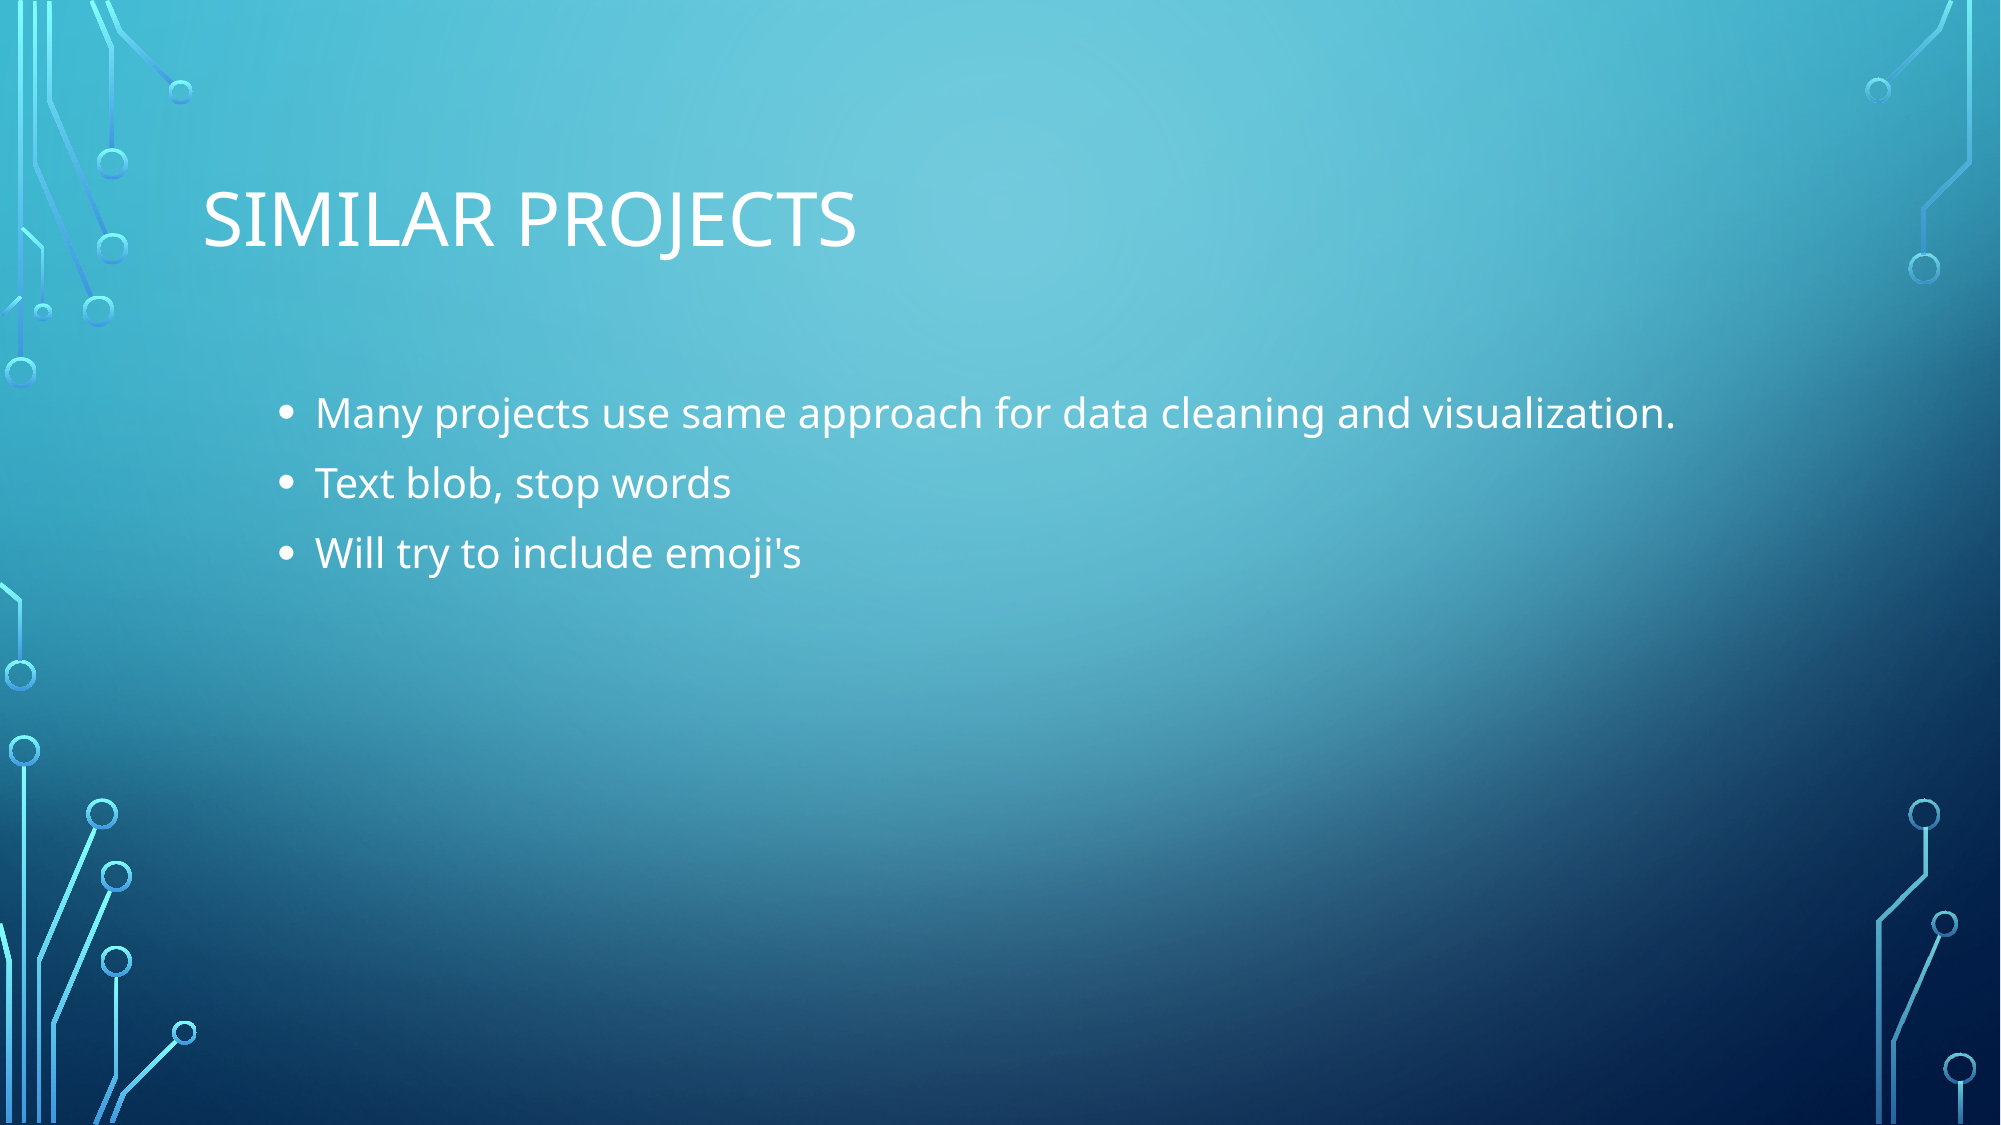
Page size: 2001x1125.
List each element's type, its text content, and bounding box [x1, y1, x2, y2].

list Many projects use same approach for data cleaning and visualization. Text blob, stop words Will try to include emoji's [187, 369, 1813, 950]
title SIMILAR PROJECTS [187, 101, 1813, 344]
